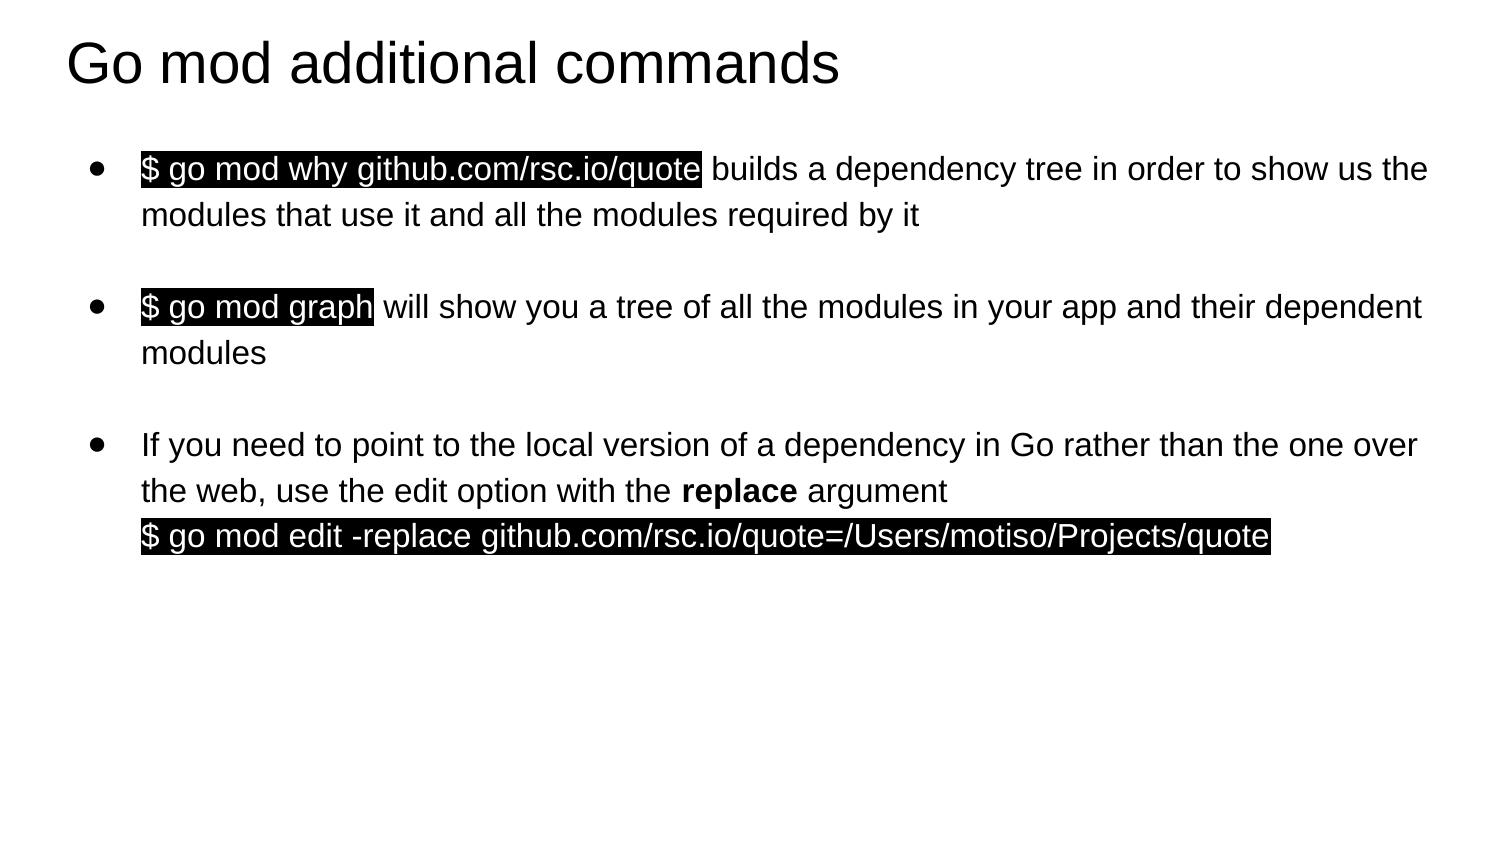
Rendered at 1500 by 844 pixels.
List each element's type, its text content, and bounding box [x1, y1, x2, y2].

list $ go mod why github.com/rsc.io/quote builds a dependency tree in order to show us the modules that use it and all the modules required by it $ go mod graph will show you a tree of all the modules in your app and their dependent modules If you need to point to the local version of a dependency in Go rather than the one over the web, use the edit option with the replace argument $ go mod edit -replace github.com/rsc.io/quote=/Users/motiso/Projects/quote [51, 126, 1490, 687]
title Go mod additional commands [51, 10, 1449, 105]
